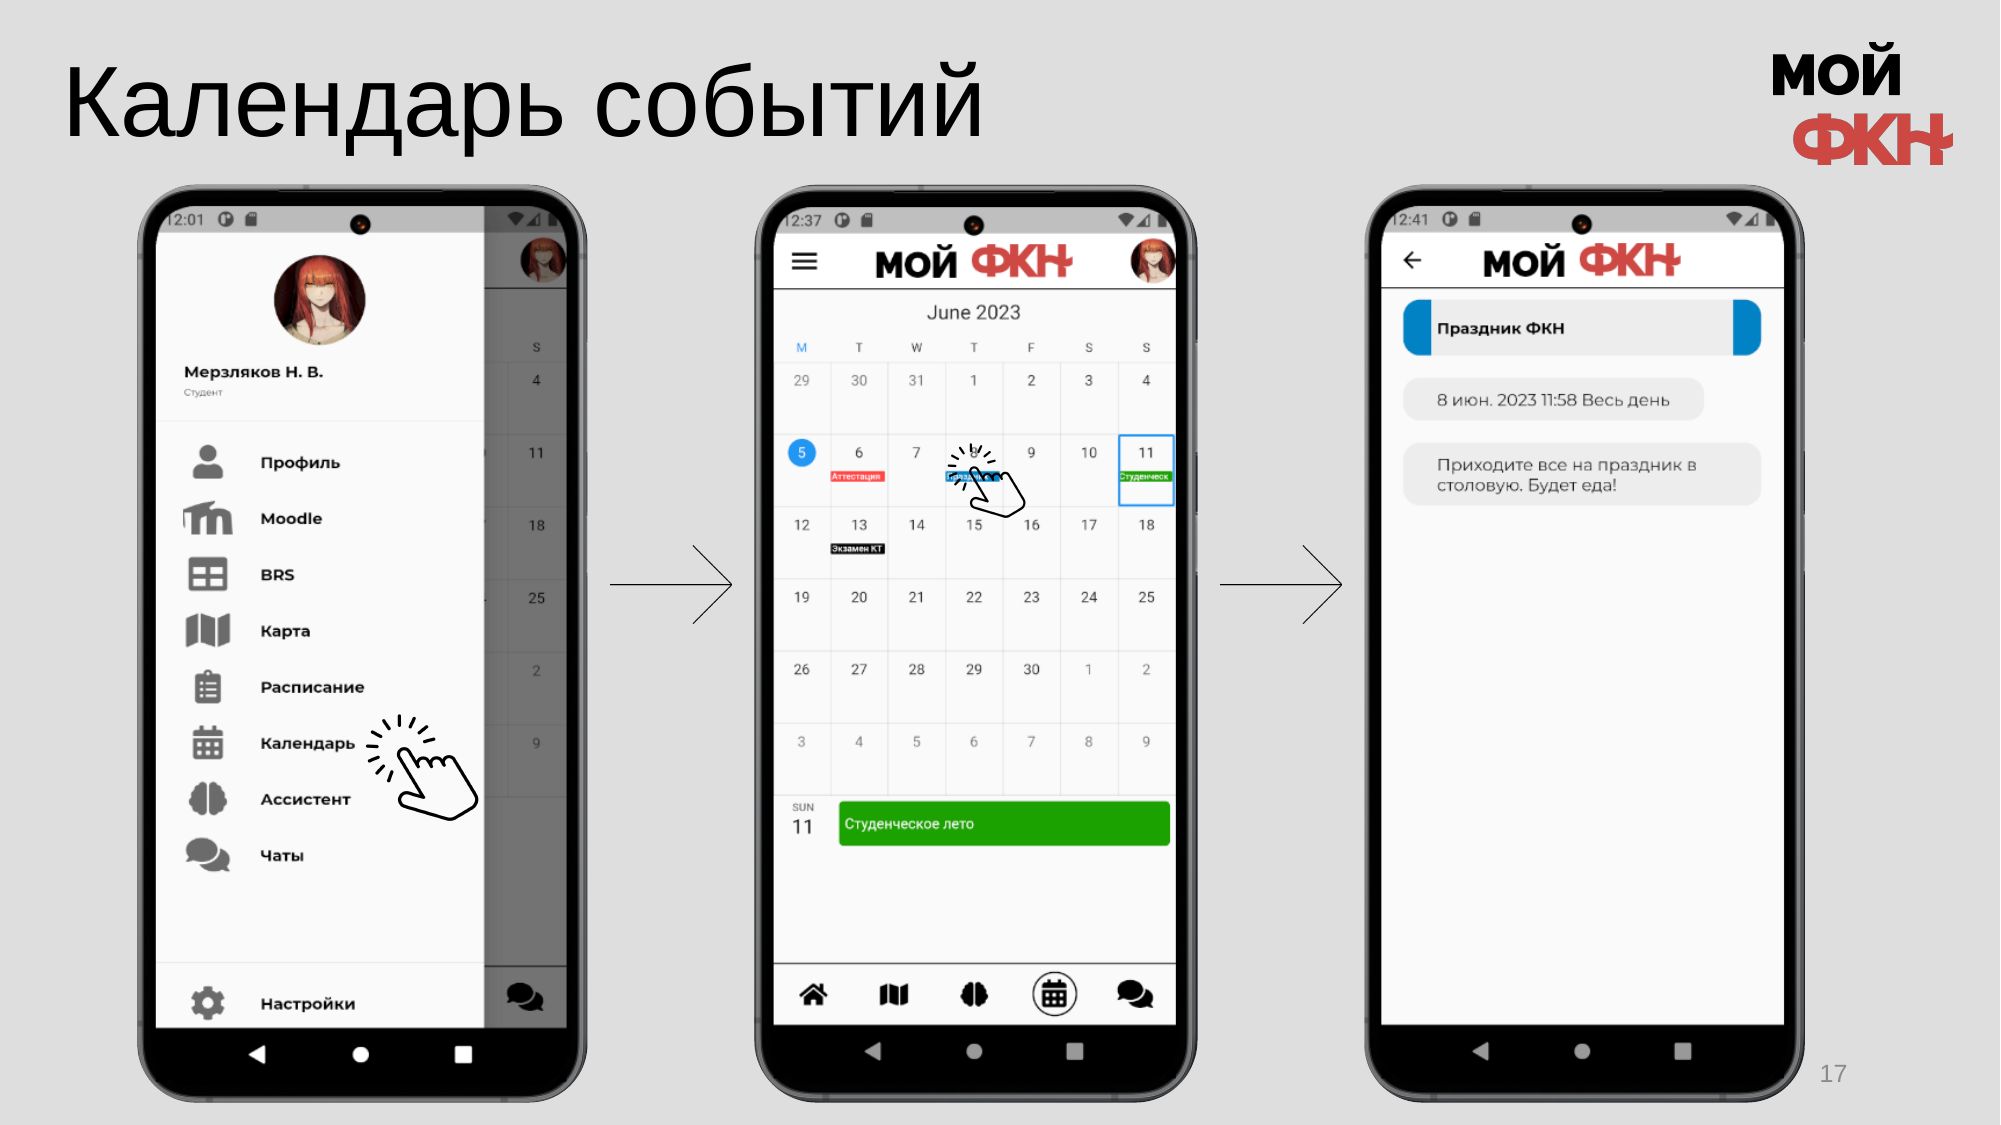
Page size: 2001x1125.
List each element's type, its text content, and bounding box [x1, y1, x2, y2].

picture [1773, 42, 1953, 165]
picture [610, 545, 732, 624]
picture [137, 184, 588, 1103]
picture [1364, 184, 1805, 1103]
picture [1220, 545, 1342, 624]
picture [754, 184, 1198, 1103]
slide_number 17 [1805, 1042, 1863, 1103]
title Календарь событий [47, 42, 1634, 165]
